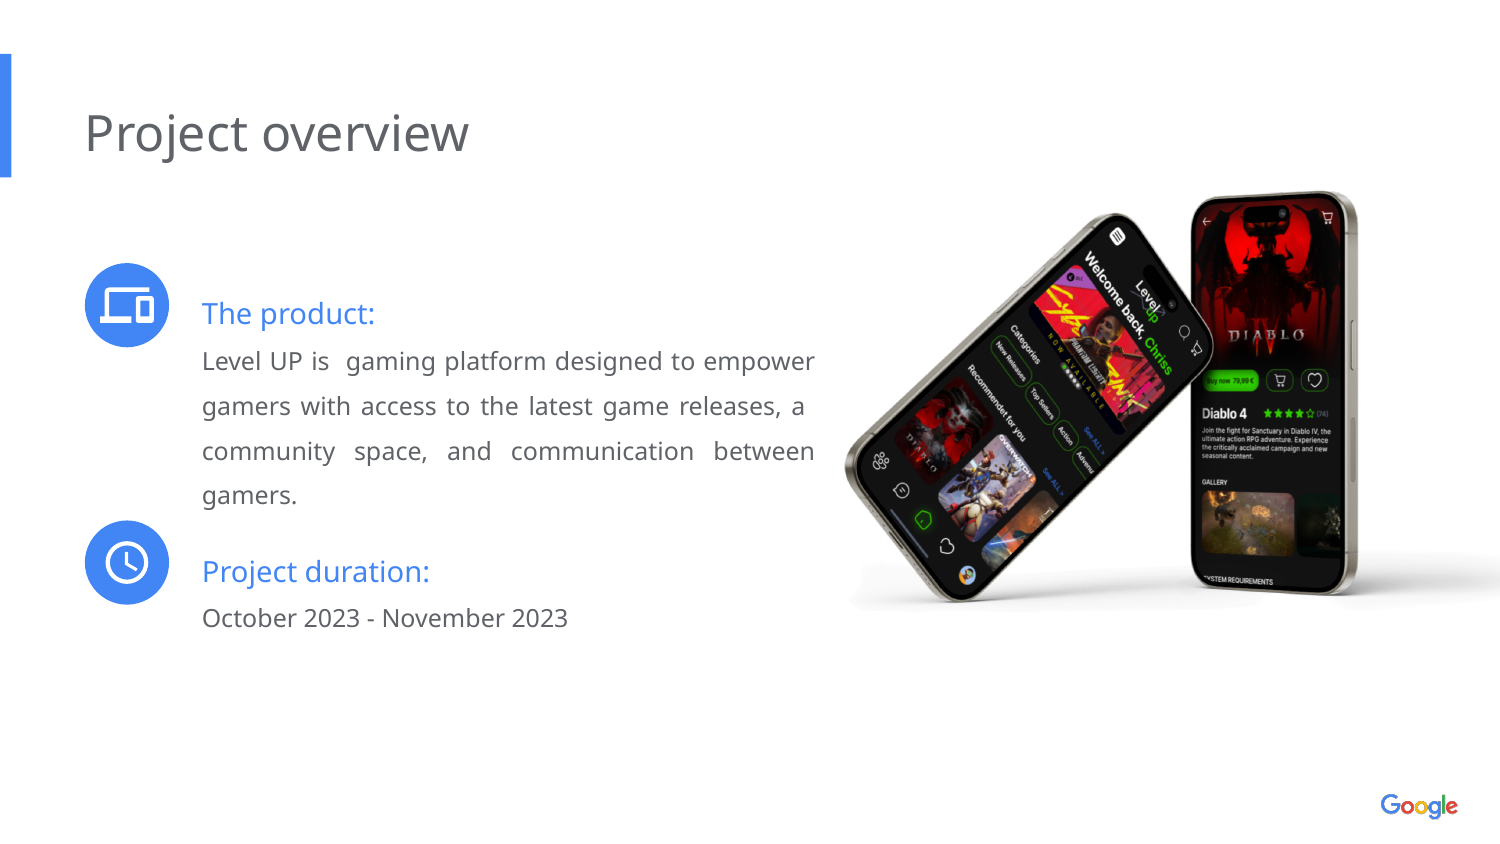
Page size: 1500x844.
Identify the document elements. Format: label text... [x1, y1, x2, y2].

text_box [84, 263, 170, 348]
text_box Project overview [84, 85, 1095, 176]
text_box Project duration: October 2023 - November 2023 [201, 520, 744, 648]
picture [1381, 794, 1458, 820]
text_box [100, 287, 150, 323]
text_box [84, 520, 170, 605]
text_box [105, 541, 149, 584]
text_box [135, 296, 154, 323]
picture [749, 101, 1500, 672]
text_box The product: Level UP is gaming platform designed to empower gamers with access to the latest game releases, a community space, and communication between gamers. [201, 263, 744, 520]
